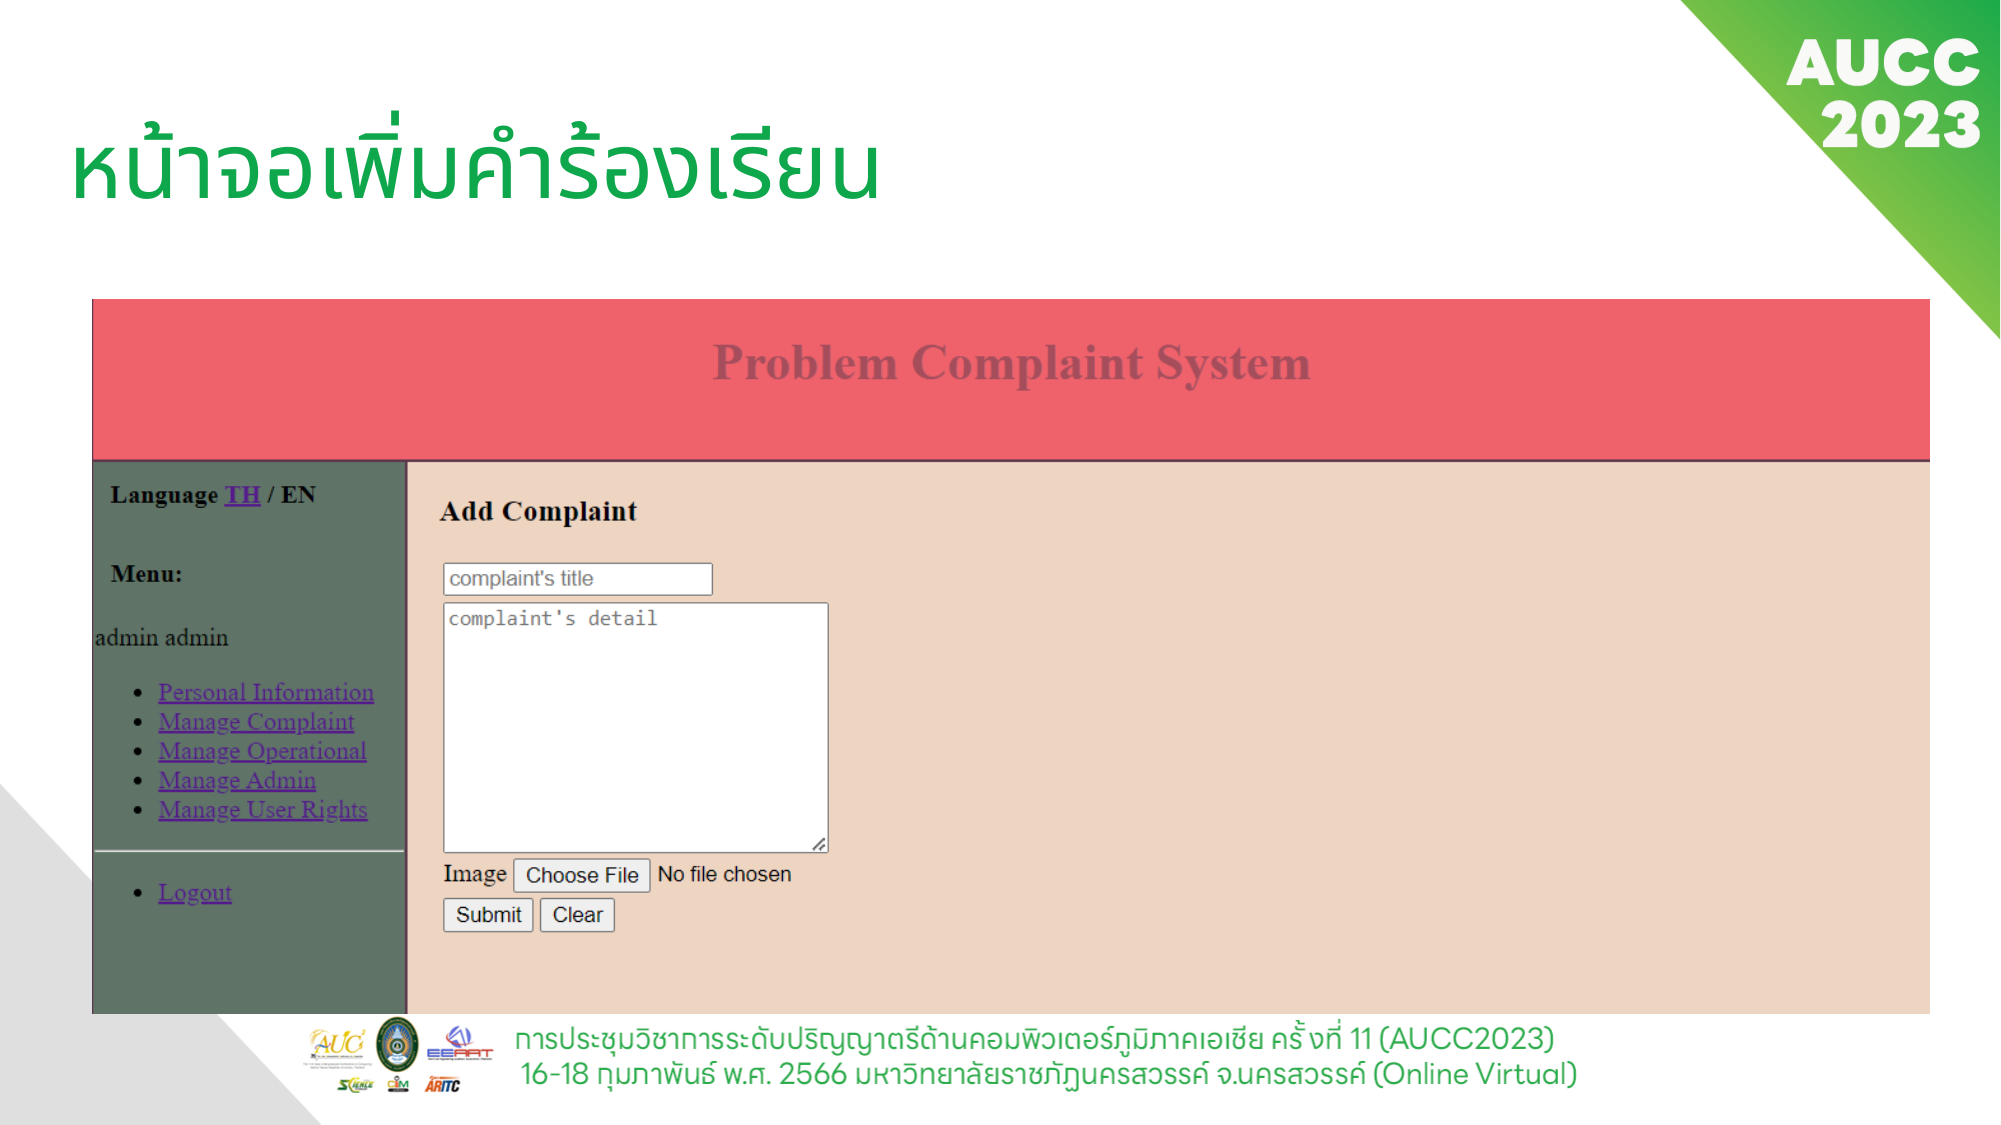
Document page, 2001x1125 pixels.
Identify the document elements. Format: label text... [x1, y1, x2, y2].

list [92, 299, 1930, 1014]
title หน้าจอเพิ่มคำร้องเรียน [53, 59, 1969, 278]
picture [0, 0, 2001, 1125]
